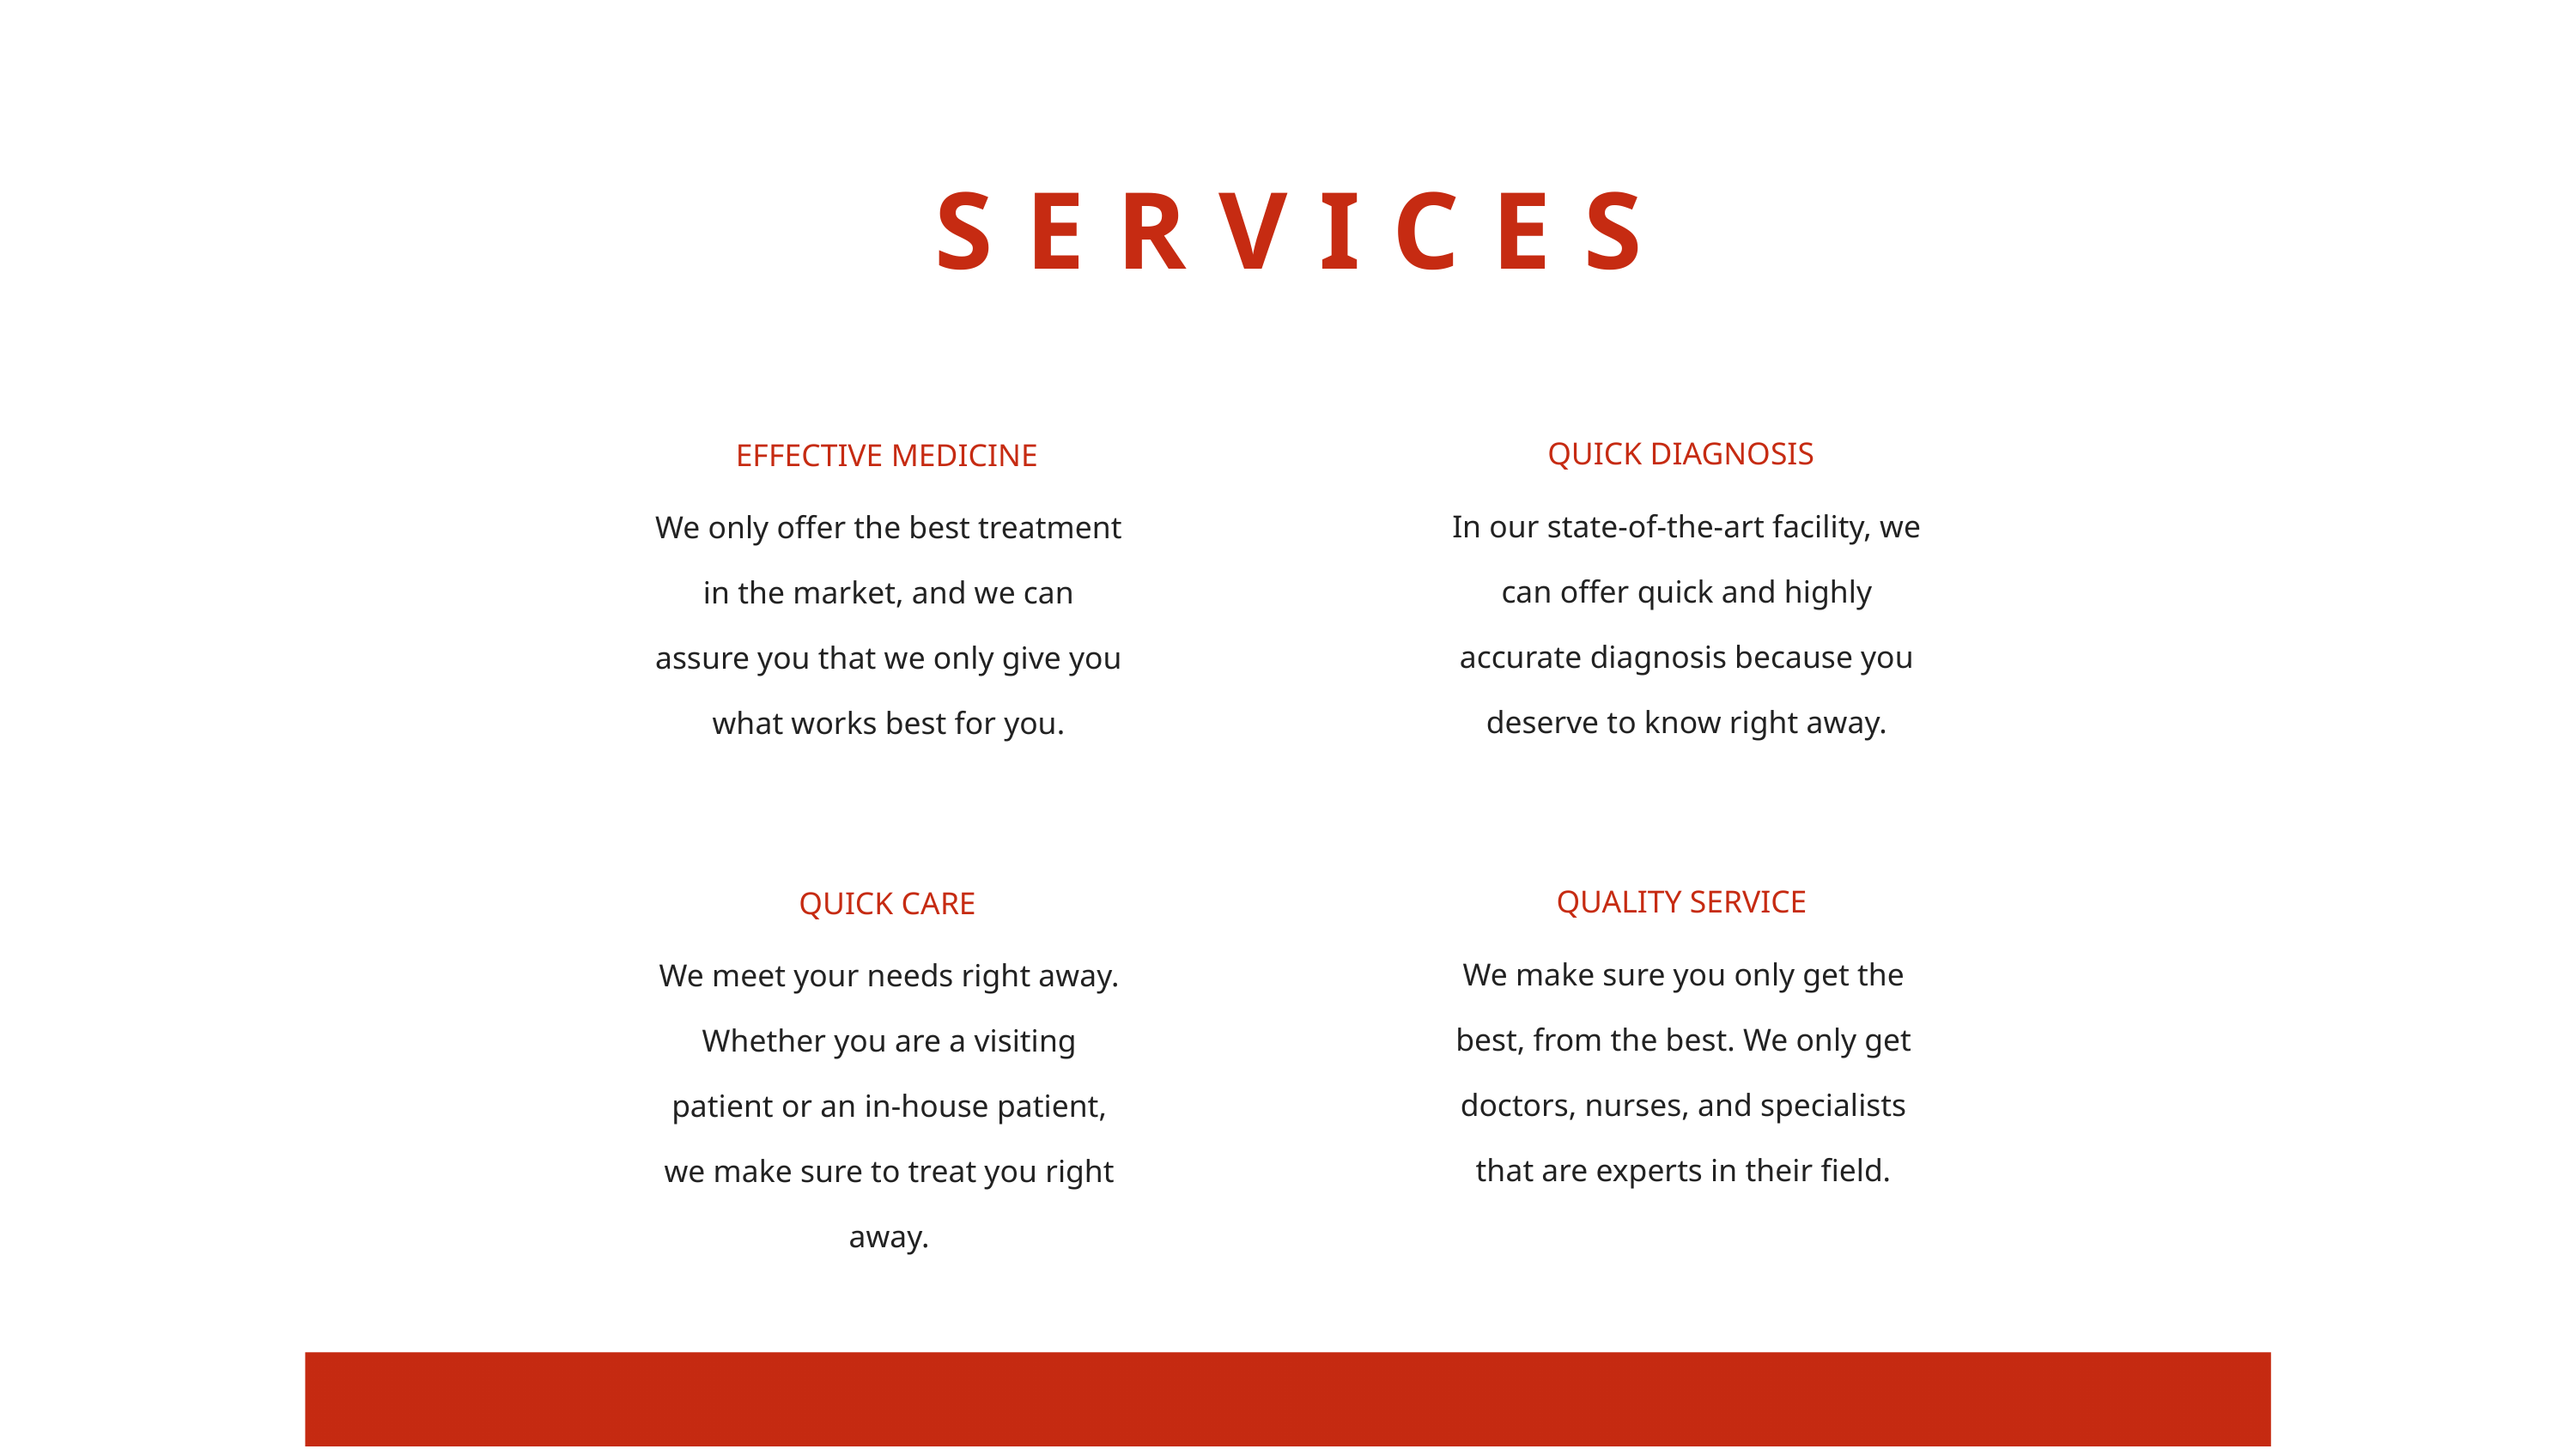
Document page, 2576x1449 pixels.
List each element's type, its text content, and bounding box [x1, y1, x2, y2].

picture [307, 416, 2269, 1449]
text_box QUICK DIAGNOSIS [1447, 434, 1916, 472]
text_box We only offer the best treatment in the market, and we can assure you that we only give you what works best for you. [653, 479, 1125, 741]
text_box We meet your needs right away. Whether you are a visiting patient or an in-house patient, we make sure to treat you right away. [653, 927, 1126, 1254]
text_box SERVICES [475, 174, 2103, 291]
text_box EFFECTIVE MEDICINE [653, 435, 1121, 473]
text_box We make sure you only get the best, from the best. We only get doctors, nurses, and specialists that are experts in their field. [1448, 926, 1920, 1188]
text_box QUICK CARE [653, 883, 1122, 921]
text_box QUALITY SERVICE [1448, 882, 1917, 920]
text_box In our state-of-the-art facility, we can offer quick and highly accurate diagnosis because you deserve to know right away. [1447, 478, 1927, 740]
